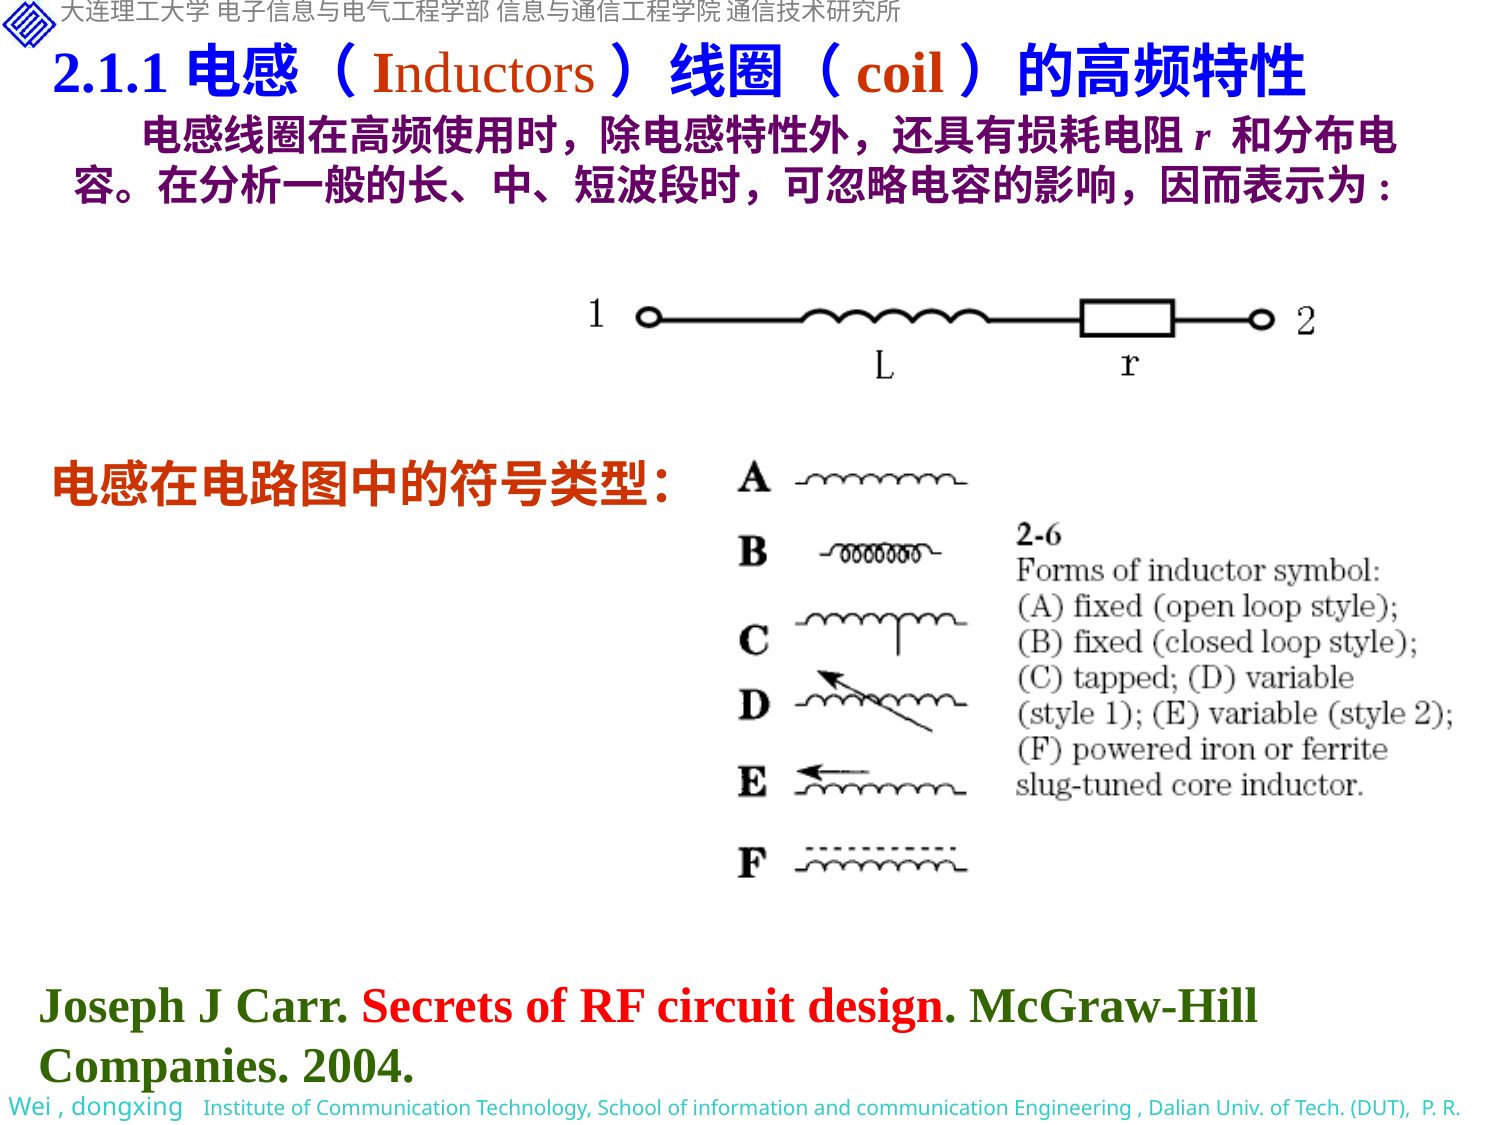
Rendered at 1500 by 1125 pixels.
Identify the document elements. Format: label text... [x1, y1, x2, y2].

text_box 电感在电路图中的符号类型： [11, 445, 680, 552]
picture [560, 250, 1500, 903]
text_box Joseph J Carr. Secrets of RF circuit design. McGraw-Hill Companies. 2004. [23, 965, 1465, 1101]
title 2.1.1电感（Inductors）线圈（coil）的高频特性 [37, 37, 1407, 100]
picture [0, 0, 59, 49]
text_box 电感线圈在高频使用时，除电感特性外，还具有损耗电阻r 和分布电容。在分析一般的长、中、短波段时，可忽略电容的影响，因而表示为: [58, 101, 1489, 208]
